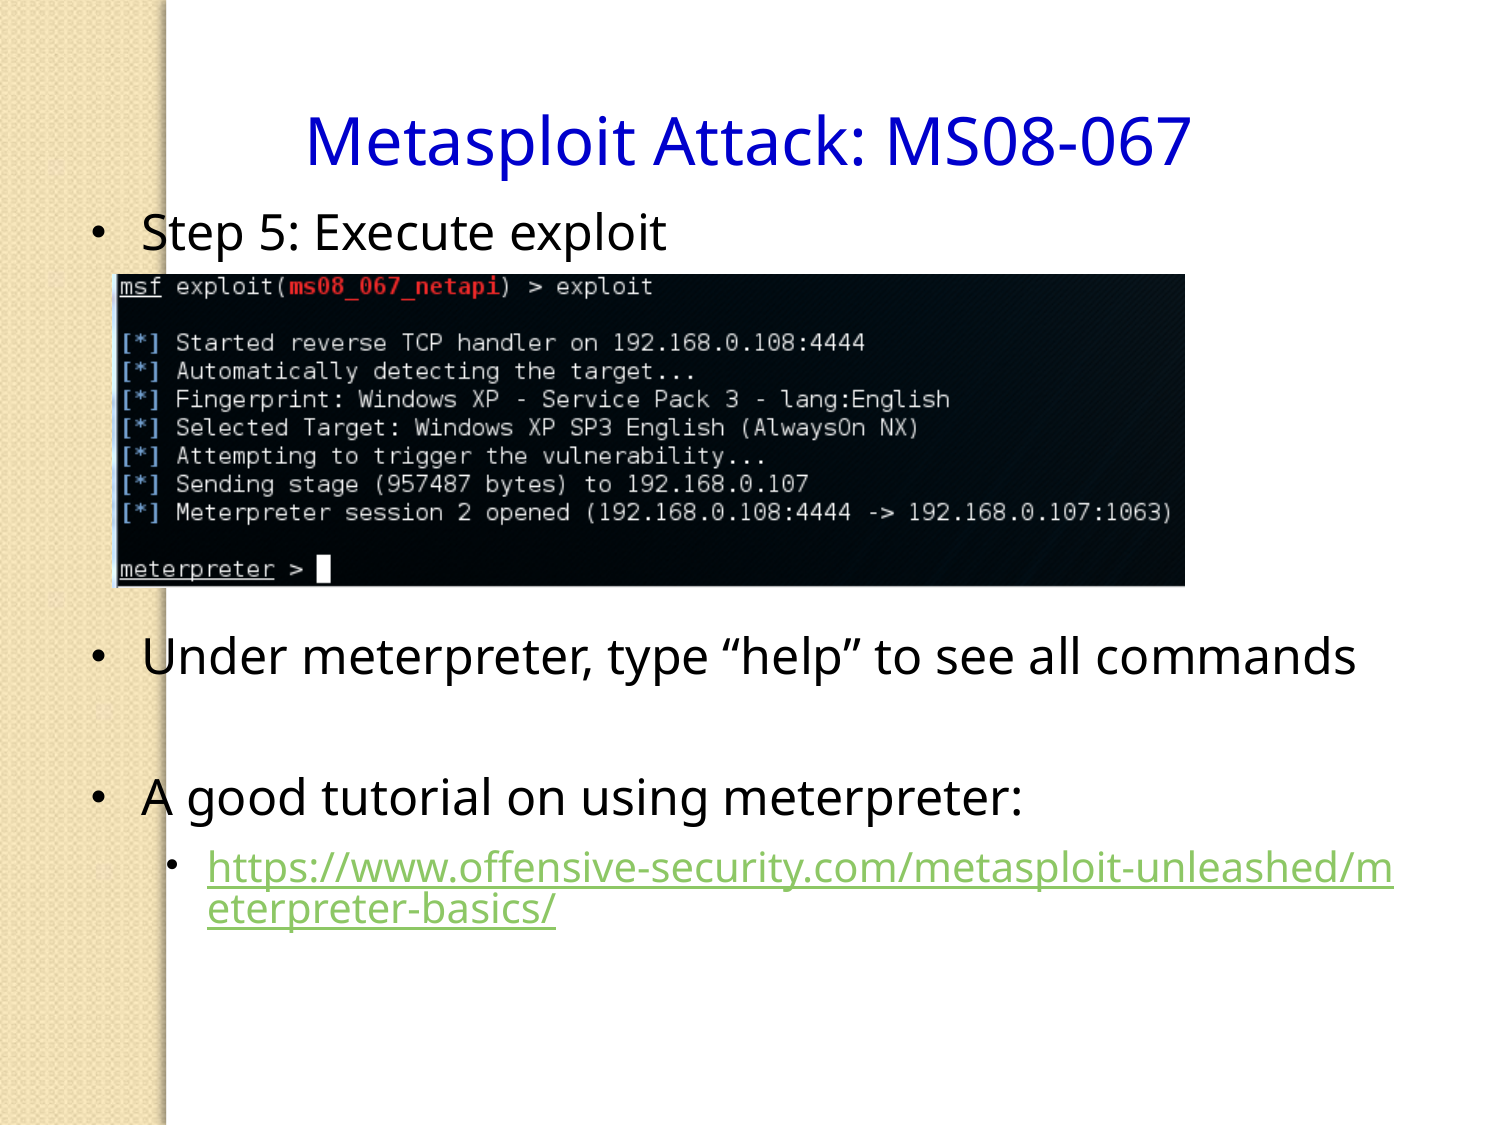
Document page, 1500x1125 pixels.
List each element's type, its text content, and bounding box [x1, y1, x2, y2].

text_box Metasploit Attack: MS08-067 [74, 45, 1425, 200]
text_box Step 5: Execute exploit Under meterpreter, type “help” to see all commands A good tutorial on using meterpreter: https://www.offensive-security.com/metasploit-unleashed/meterpreter-basics/ [74, 200, 1425, 1030]
picture [0, 0, 166, 1125]
picture [112, 274, 1185, 588]
